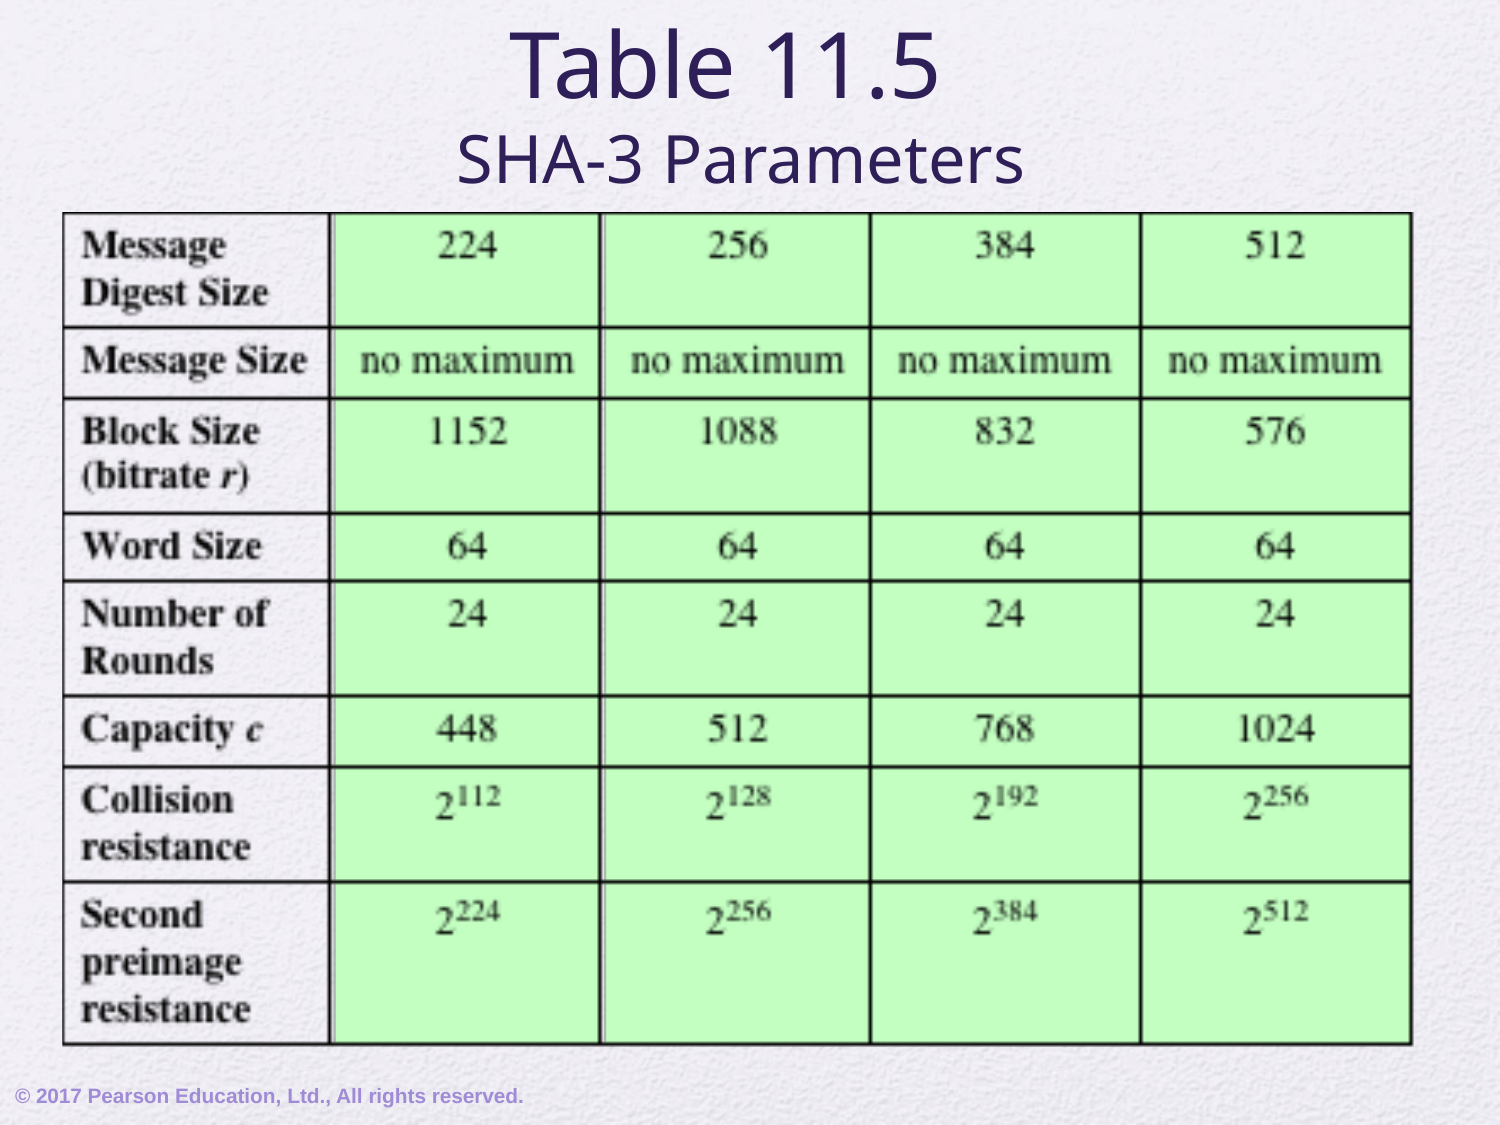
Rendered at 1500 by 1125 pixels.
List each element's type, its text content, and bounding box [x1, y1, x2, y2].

picture [0, 205, 1500, 1125]
text_box Table 11.5 SHA-3 Parameters [0, 0, 1500, 205]
footer © 2017 Pearson Education, Ltd., All rights reserved. [0, 1065, 1075, 1125]
